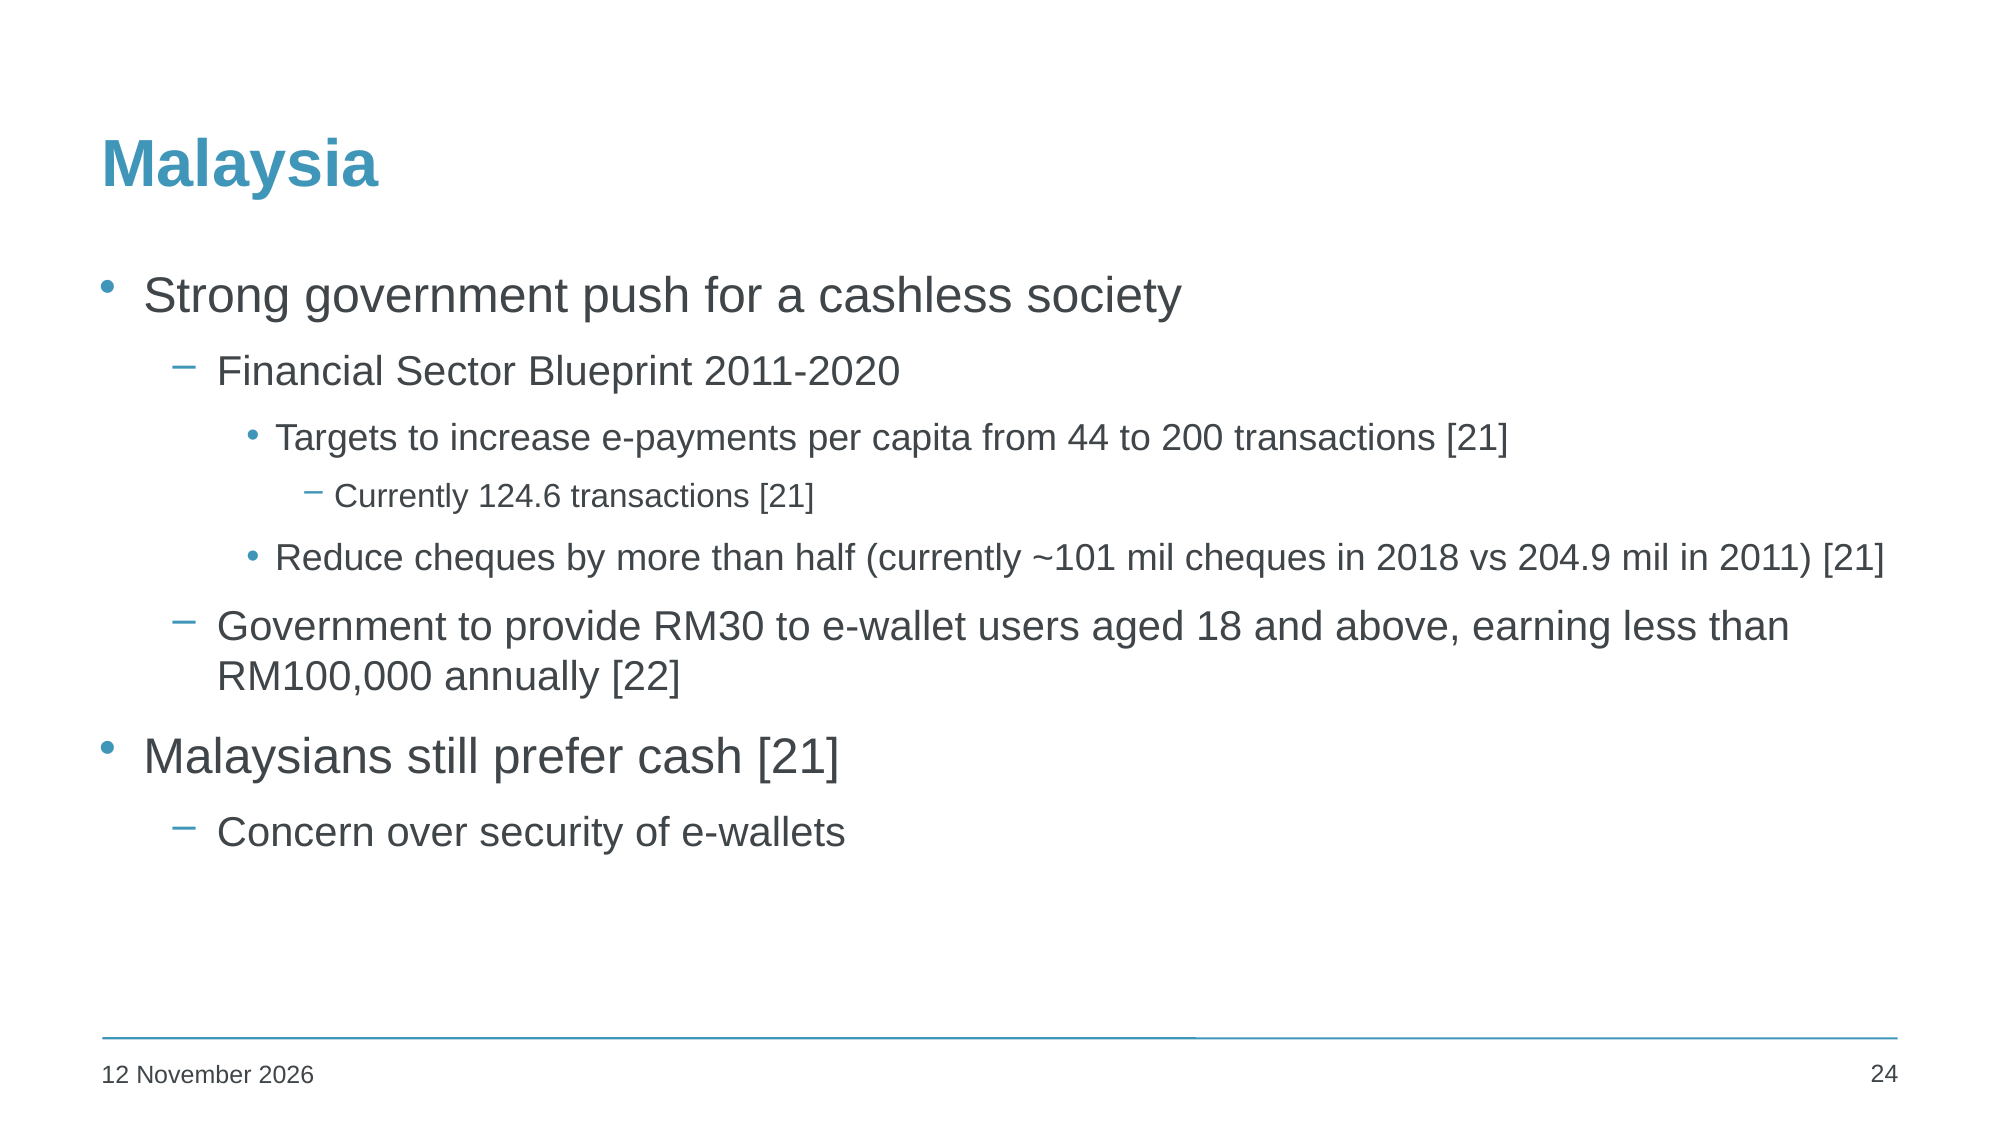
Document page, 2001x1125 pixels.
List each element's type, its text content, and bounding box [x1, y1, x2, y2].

title Malaysia [86, 66, 1900, 254]
slide_number 24 [1771, 1050, 1914, 1106]
list Strong government push for a cashless society Financial Sector Blueprint 2011-2020 Targets to increase e-payments per capita from 44 to 200 transactions [21] Currently 124.6 transactions [21] Reduce cheques by more than half (currently ~101 mil cheques in 2018 vs 204.9 mil in 2011) [21] Government to provide RM30 to e-wallet users aged 18 and above, earning less than RM100,000 annually [22] Malaysians still prefer cash [21] Concern over security of e-wallets [84, 255, 1914, 1017]
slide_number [86, 1051, 528, 1106]
